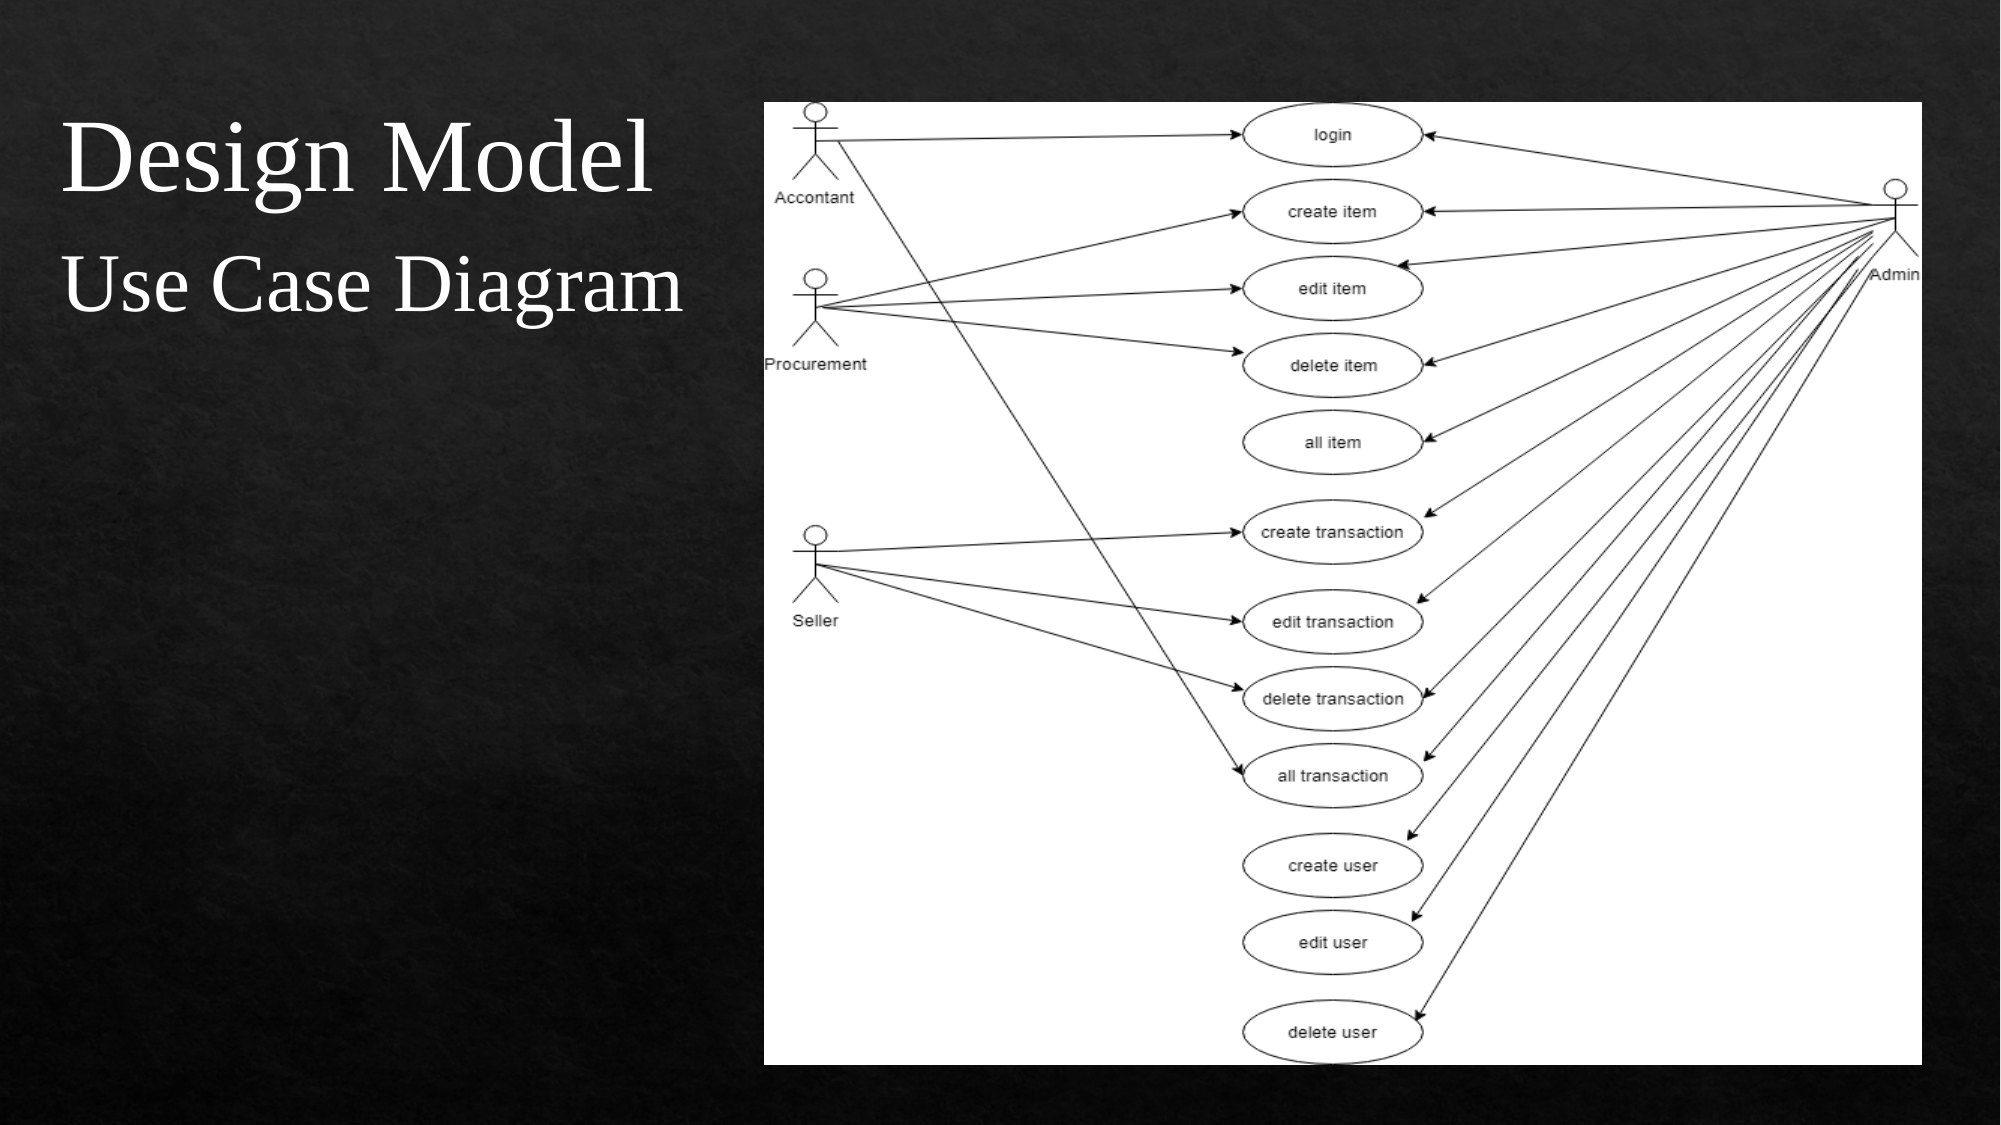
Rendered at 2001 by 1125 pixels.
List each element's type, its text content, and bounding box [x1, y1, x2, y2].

text_box Use Case Diagram [46, 220, 713, 336]
text_box Design Model [46, 79, 680, 220]
picture [764, 102, 1922, 1066]
